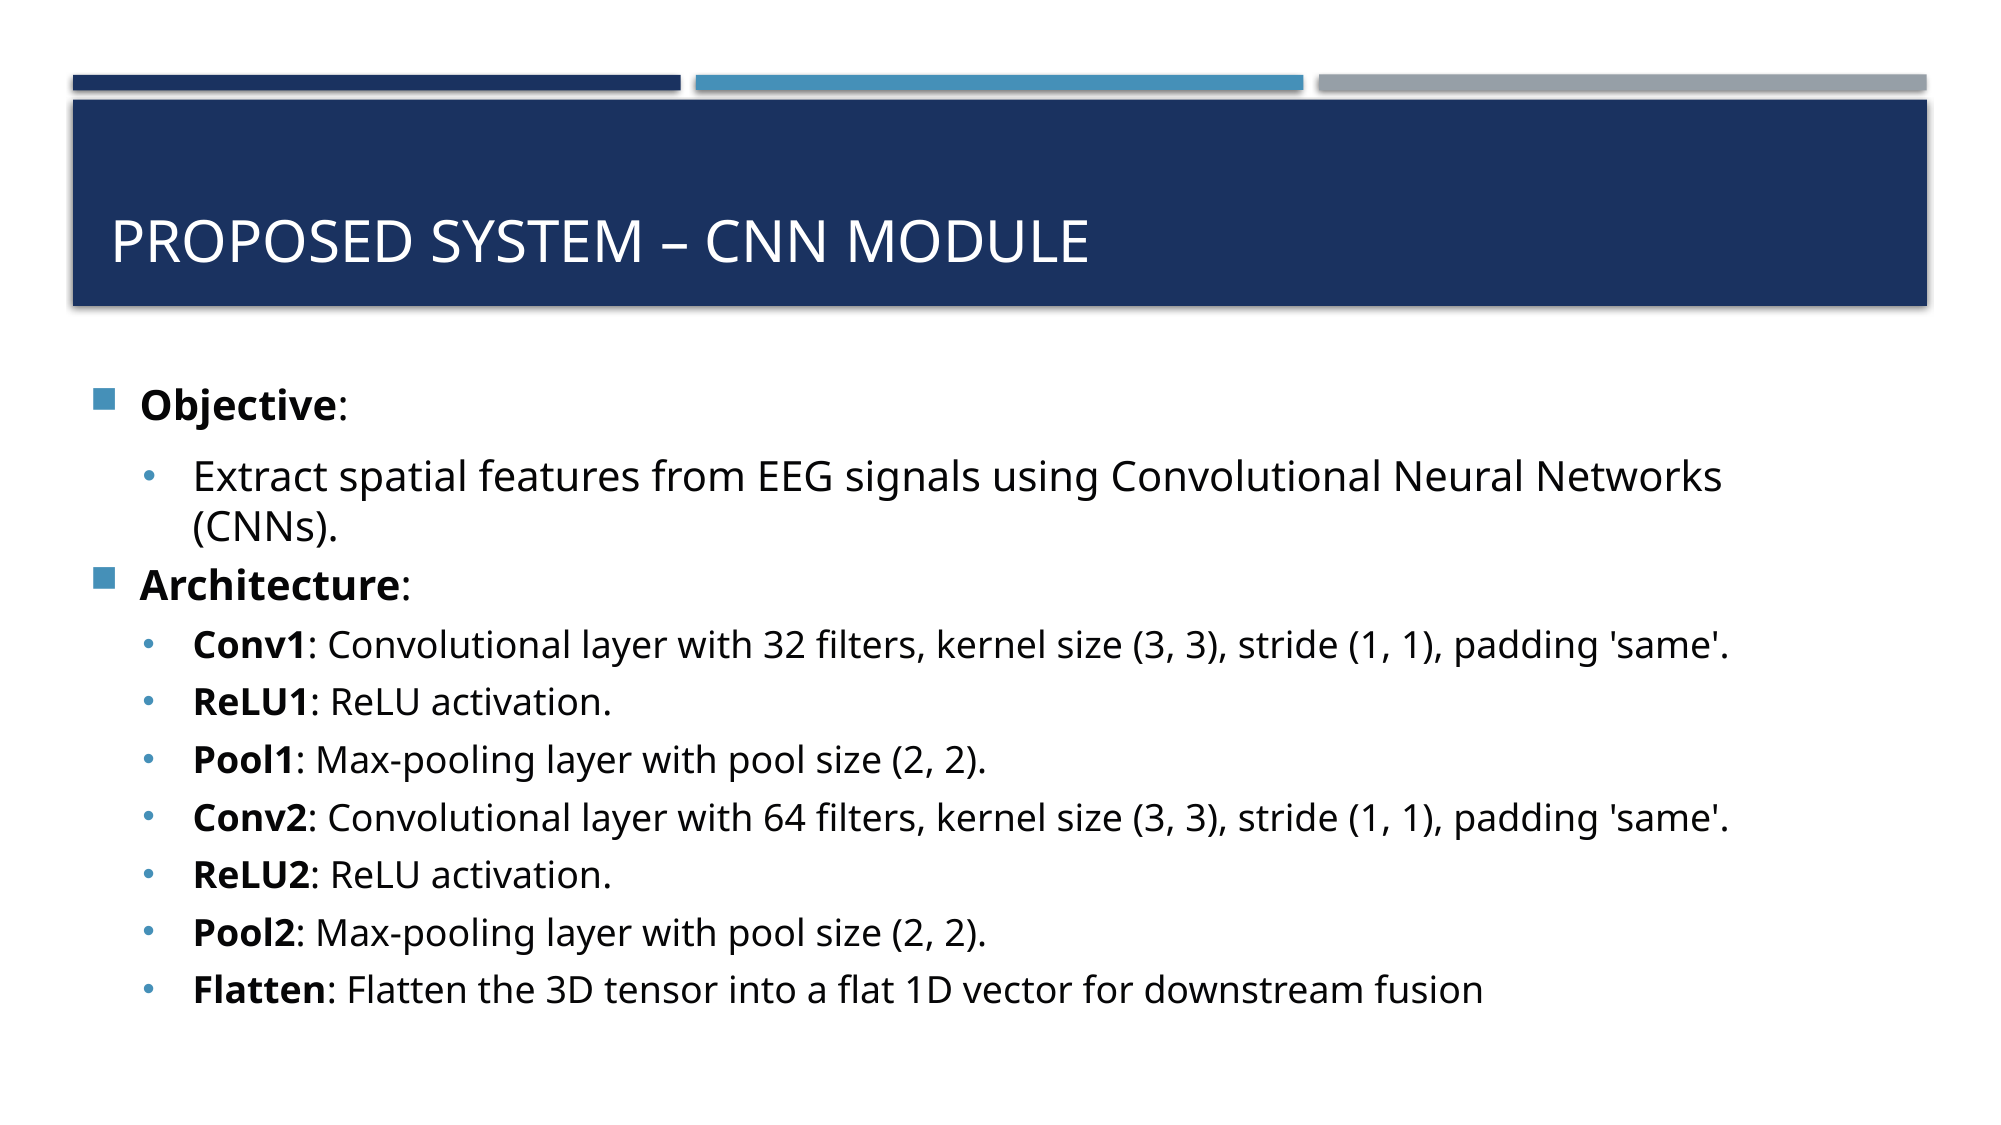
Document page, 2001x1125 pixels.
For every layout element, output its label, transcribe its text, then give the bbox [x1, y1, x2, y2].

title Proposed system – CNN MODULE [95, 119, 1905, 282]
list Objective: Extract spatial features from EEG signals using Convolutional Neural Networks (CNNs). Architecture: Conv1: Convolutional layer with 32 filters, kernel size (3, 3), stride (1, 1), padding 'same'. ReLU1: ReLU activation. Pool1: Max-pooling layer with pool size (2, 2). Conv2: Convolutional layer with 64 filters, kernel size (3, 3), stride (1, 1), padding 'same'. ReLU2: ReLU activation. Pool2: Max-pooling layer with pool size (2, 2). Flatten: Flatten the 3D tensor into a flat 1D vector for downstream fusion [74, 328, 1884, 1125]
